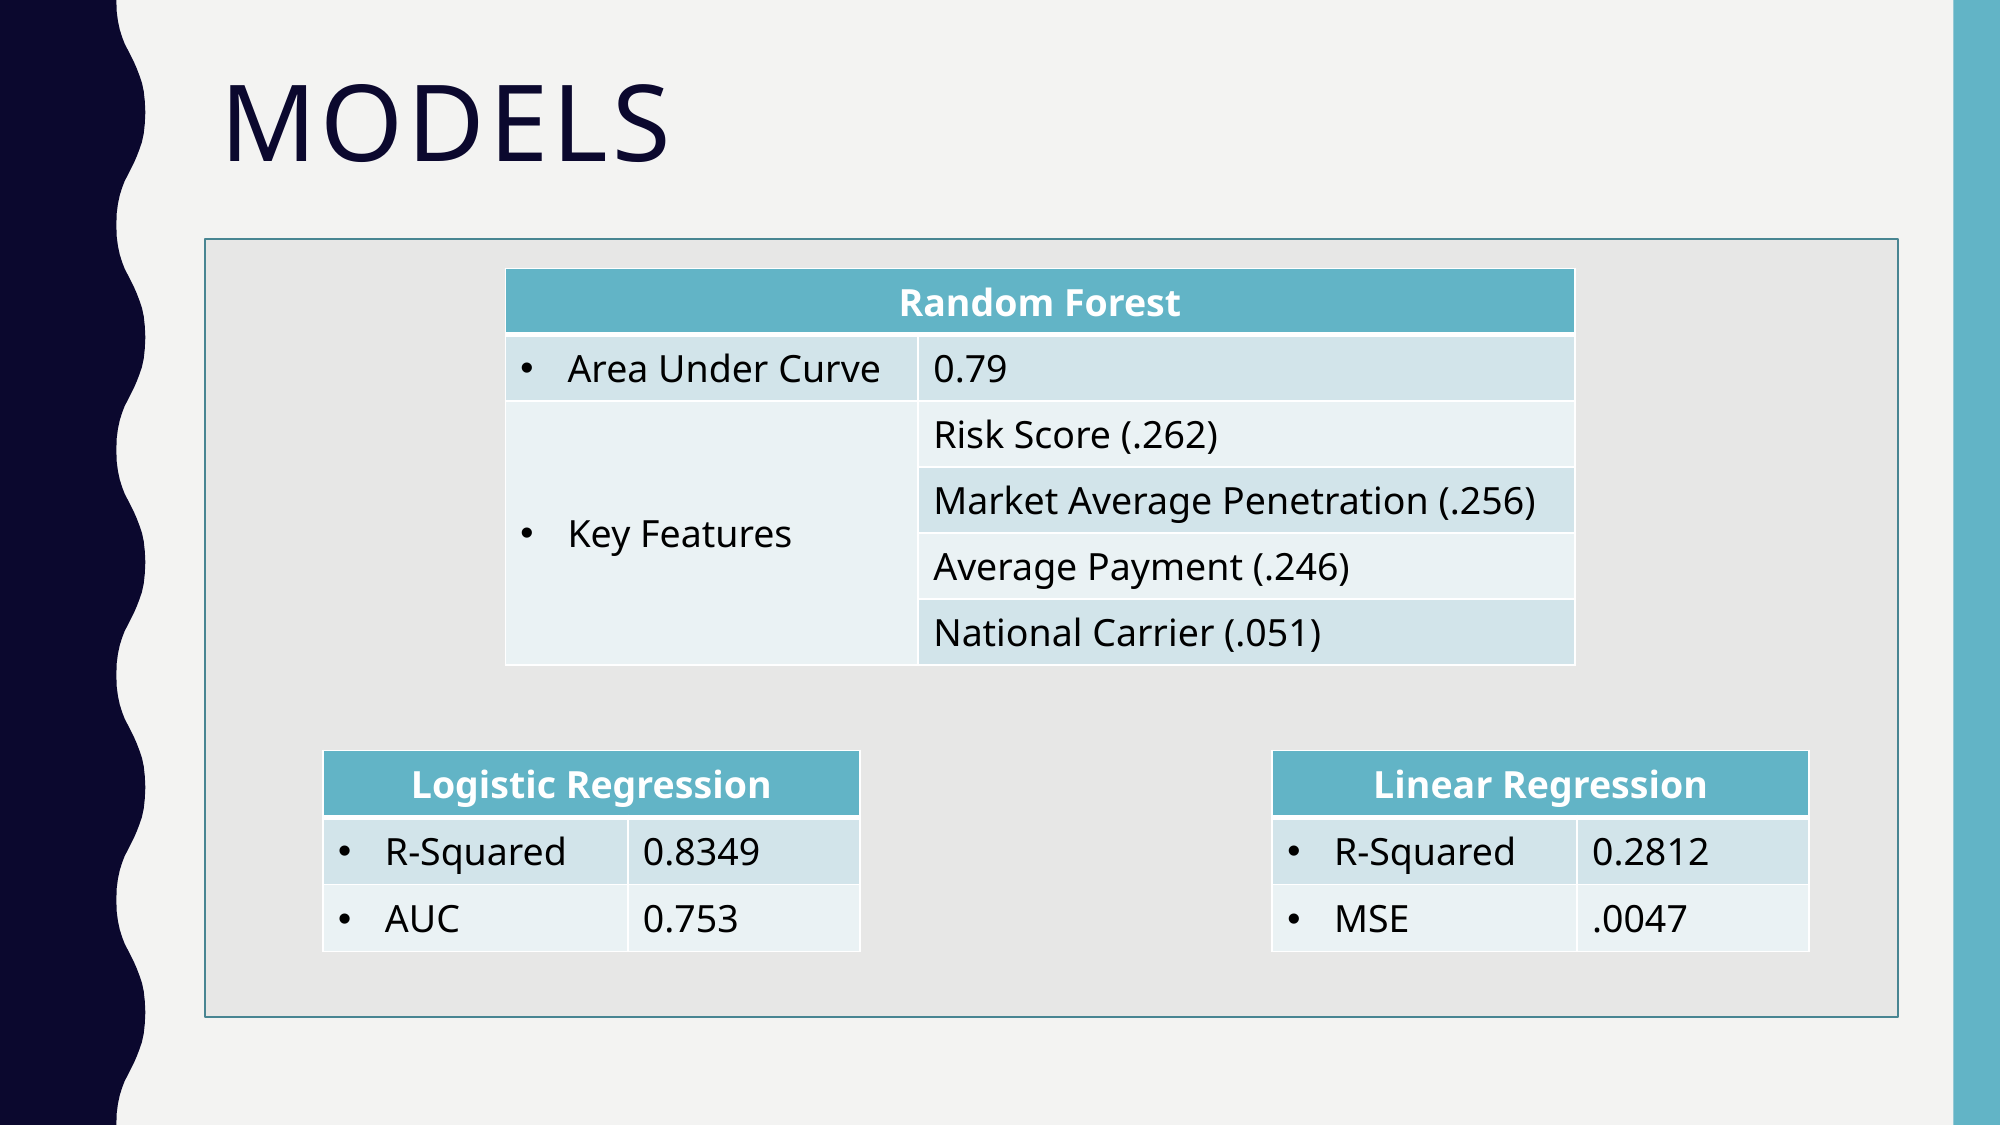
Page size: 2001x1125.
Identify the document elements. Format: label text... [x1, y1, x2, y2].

table_cell Key Features [506, 402, 917, 664]
table_header Random Forest [506, 269, 1574, 332]
text_box [204, 238, 1899, 1018]
table_cell 0.79 [919, 337, 1574, 400]
table_cell R-Squared [1273, 820, 1576, 884]
table_cell Risk Score (.262) [919, 402, 1574, 466]
table_cell 0.2812 [1578, 820, 1808, 884]
table_cell R-Squared [324, 820, 627, 884]
title Models [205, 62, 1875, 308]
table_cell AUC [324, 885, 627, 951]
table_cell 0.753 [629, 885, 859, 951]
table_cell MSE [1273, 885, 1576, 951]
table_cell .0047 [1578, 885, 1808, 951]
table_cell Area Under Curve [506, 337, 917, 400]
table_cell Average Payment (.246) [919, 534, 1574, 598]
table_cell 0.8349 [629, 820, 859, 884]
table_cell National Carrier (.051) [919, 600, 1574, 664]
table_header Logistic Regression [324, 751, 859, 815]
table_cell Market Average Penetration (.256) [919, 468, 1574, 532]
table_header Linear Regression [1273, 751, 1808, 815]
